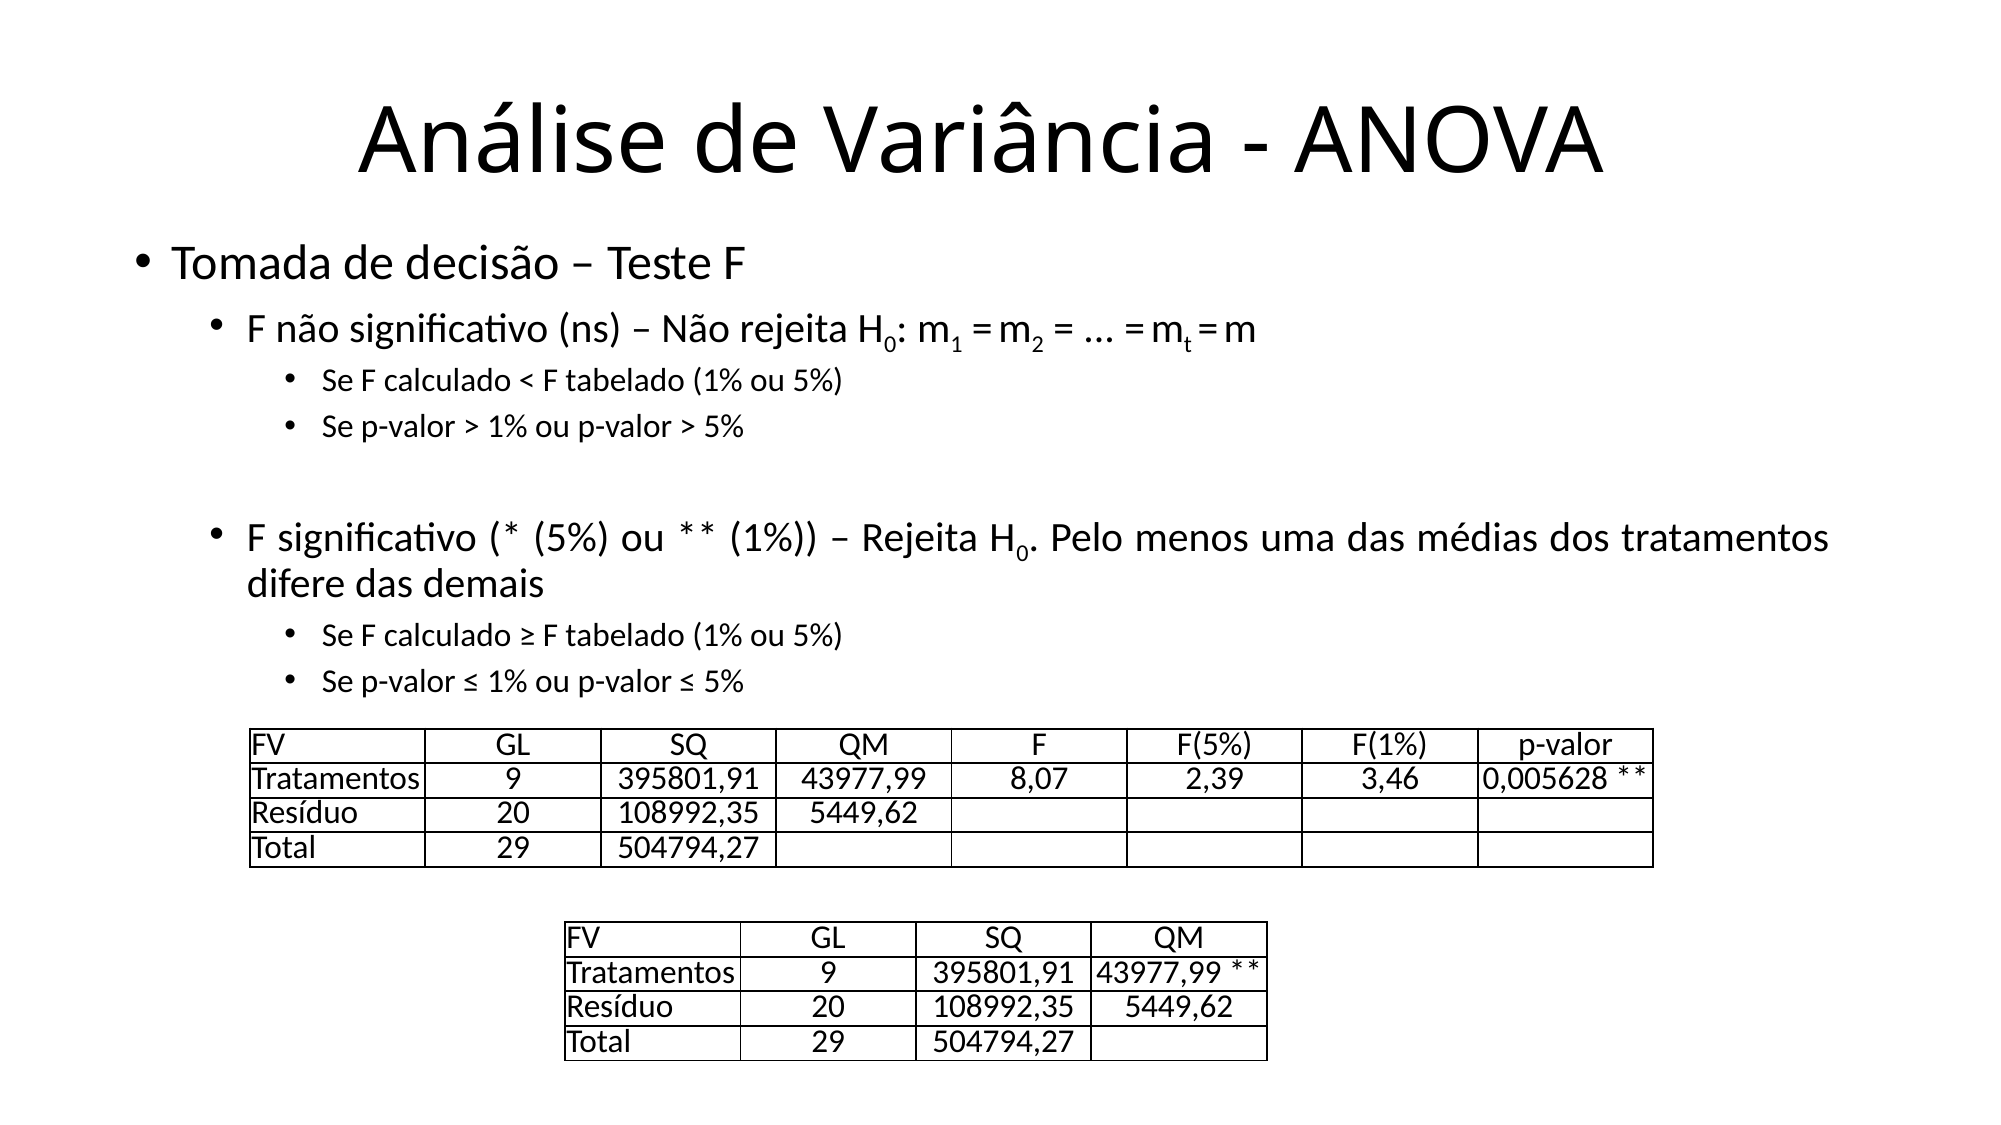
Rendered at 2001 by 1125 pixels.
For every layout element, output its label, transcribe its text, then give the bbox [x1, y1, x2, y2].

table_cell 504794,27 [602, 833, 775, 866]
text_box Análise de Variância - ANOVA [119, 34, 1845, 229]
table_header SQ [917, 923, 1090, 956]
table_cell [1128, 799, 1301, 831]
table_cell [777, 833, 951, 866]
table_header FV [566, 923, 740, 956]
table_cell 20 [426, 799, 600, 831]
table_cell 43977,99 [777, 764, 951, 797]
table_cell 395801,91 [917, 958, 1090, 990]
table_cell 9 [741, 958, 915, 990]
table_header GL [426, 730, 600, 762]
table_header p-valor [1479, 730, 1652, 762]
table_cell 504794,27 [917, 1027, 1090, 1060]
table_header QM [1092, 923, 1266, 956]
table_cell 29 [741, 1027, 915, 1060]
table_cell [1479, 833, 1652, 866]
table_header GL [741, 923, 915, 956]
table_cell [952, 833, 1126, 866]
table_cell [1092, 1027, 1266, 1060]
table_header F(5%) [1128, 730, 1301, 762]
table_header SQ [602, 730, 775, 762]
table_cell [952, 799, 1126, 831]
table_cell 9 [426, 764, 600, 797]
table_cell Total [566, 1027, 740, 1060]
table_cell 29 [426, 833, 600, 866]
table_cell 5449,62 [1092, 992, 1266, 1025]
table_cell 8,07 [952, 764, 1126, 797]
table_cell 20 [741, 992, 915, 1025]
table_cell 5449,62 [777, 799, 951, 831]
table_header FV [251, 730, 424, 762]
table_cell Tratamentos [251, 764, 424, 797]
text_box Tomada de decisão – Teste F F não significativo (ns) – Não rejeita H0: m1 = m2 = ... = mt = m Se F calculado < F tabelado (1% ou 5%) Se p-valor > 1% ou p-valor > 5% F significativo (* (5%) ou ** (1%)) – Rejeita H0. Pelo menos uma das médias dos tratamentos difere das demais Se F calculado ≥ F tabelado (1% ou 5%) Se p-valor ≤ 1% ou p-valor ≤ 5% [119, 229, 1845, 1056]
table_cell 43977,99 ** [1092, 958, 1266, 990]
table_cell 108992,35 [917, 992, 1090, 1025]
table_header QM [777, 730, 951, 762]
table_header F(1%) [1303, 730, 1477, 762]
table_cell 0,005628 ** [1479, 764, 1652, 797]
table_cell 3,46 [1303, 764, 1477, 797]
table_cell 395801,91 [602, 764, 775, 797]
table_cell Tratamentos [566, 958, 740, 990]
table_cell [1479, 799, 1652, 831]
table_cell Resíduo [566, 992, 740, 1025]
table_cell [1303, 799, 1477, 831]
table_cell 108992,35 [602, 799, 775, 831]
table_cell [1303, 833, 1477, 866]
table_cell Resíduo [251, 799, 424, 831]
table_cell 2,39 [1128, 764, 1301, 797]
table_cell [1128, 833, 1301, 866]
table_header F [952, 730, 1126, 762]
table_cell Total [251, 833, 424, 866]
